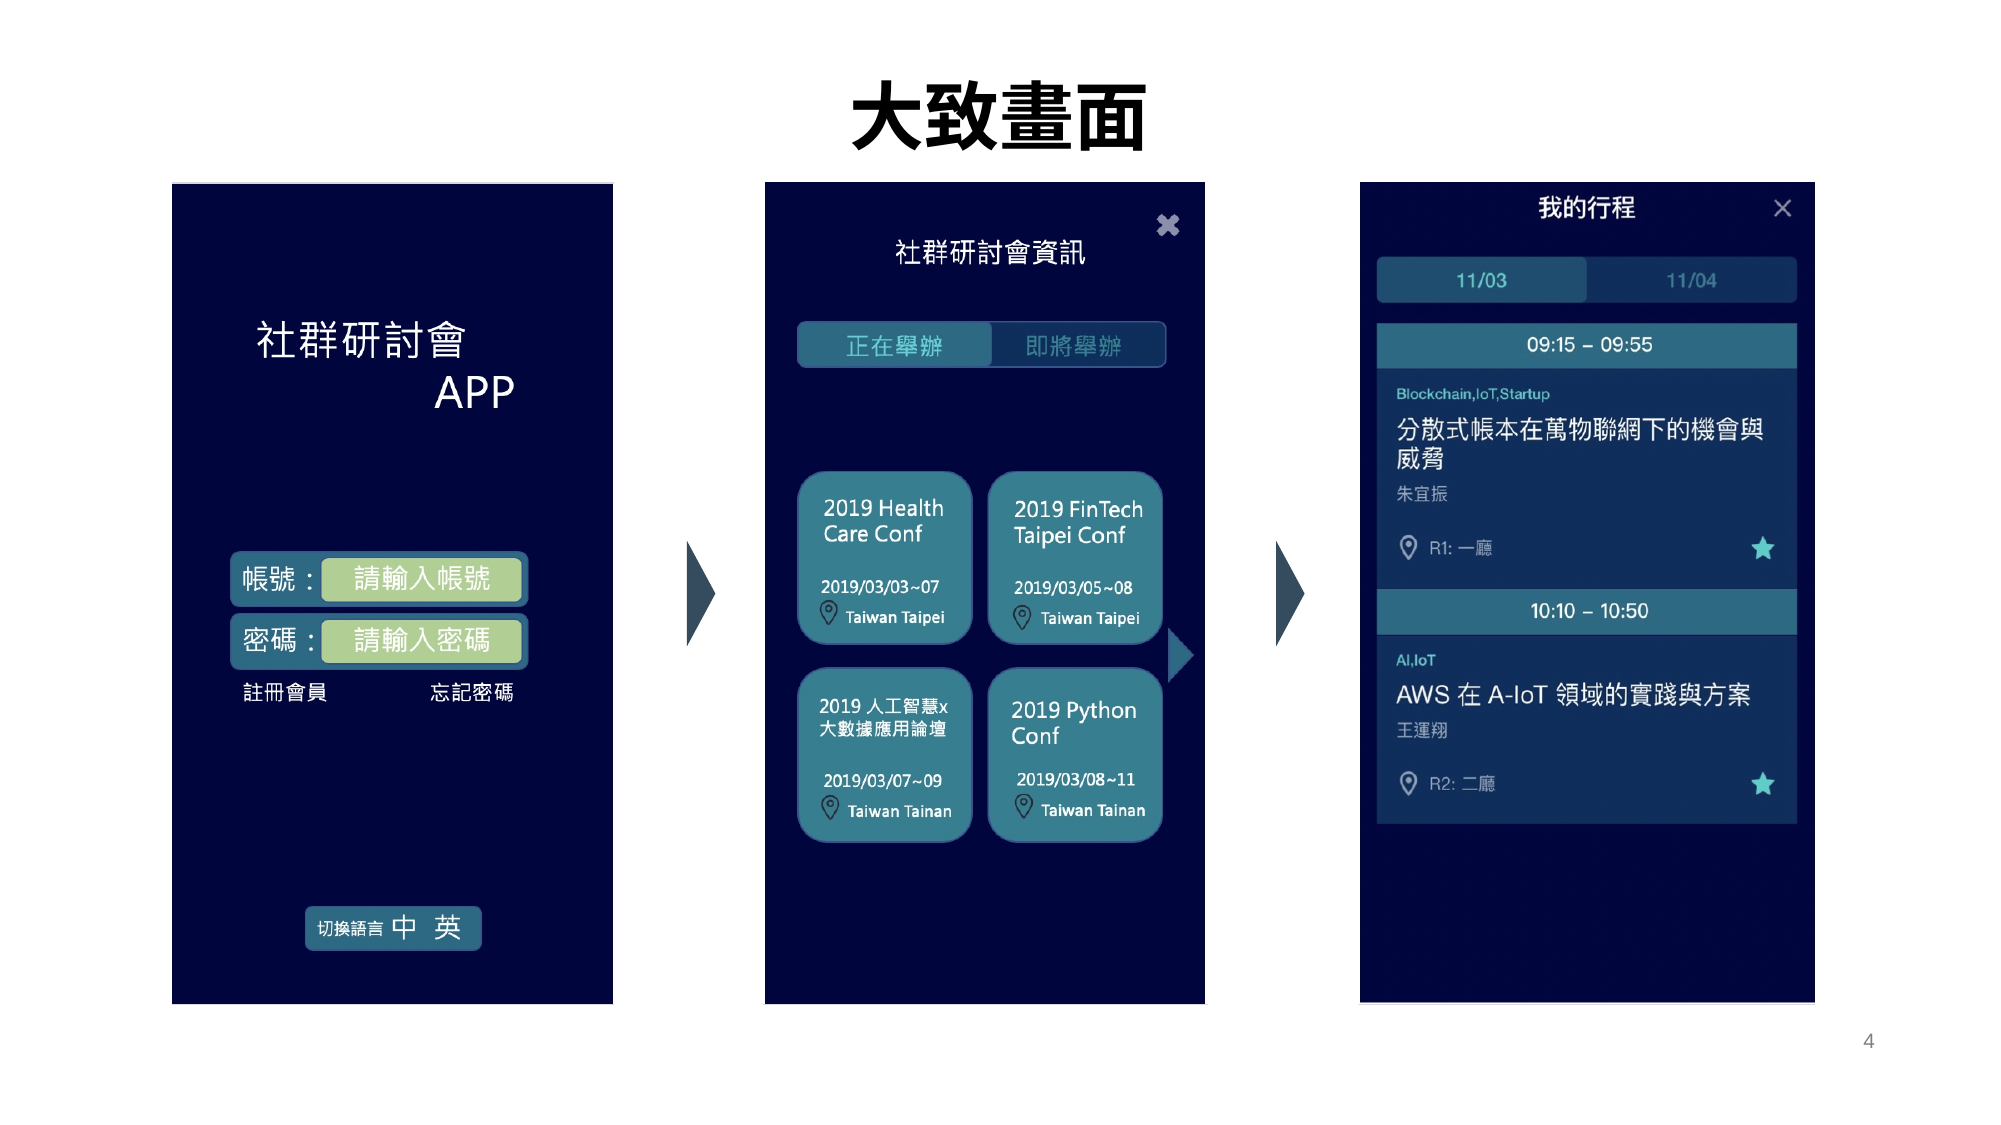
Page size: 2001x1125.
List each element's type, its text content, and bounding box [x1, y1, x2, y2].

slide_number 4 [1412, 1022, 1890, 1057]
text_box [1275, 540, 1306, 647]
text_box [685, 540, 717, 647]
title 大致畫面 [109, 0, 1890, 169]
picture [1358, 182, 1816, 1005]
picture [763, 182, 1209, 1005]
picture [172, 182, 614, 1005]
